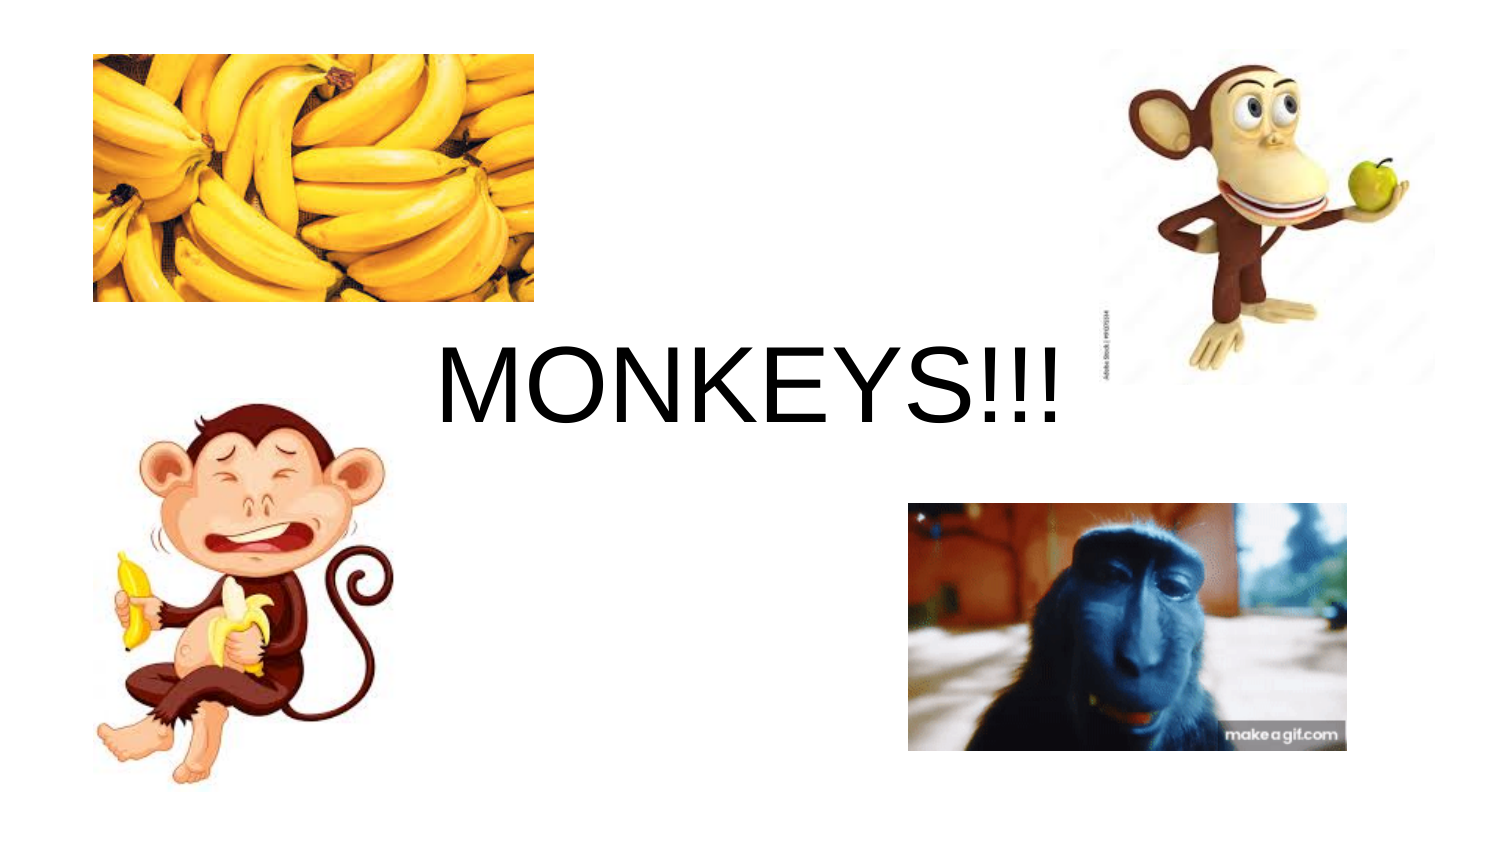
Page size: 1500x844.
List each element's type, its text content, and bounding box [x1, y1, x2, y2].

picture [908, 503, 1348, 751]
picture [1099, 49, 1435, 385]
picture [92, 54, 534, 302]
picture [92, 397, 406, 793]
title MONKEYS!!! [51, 122, 1449, 459]
